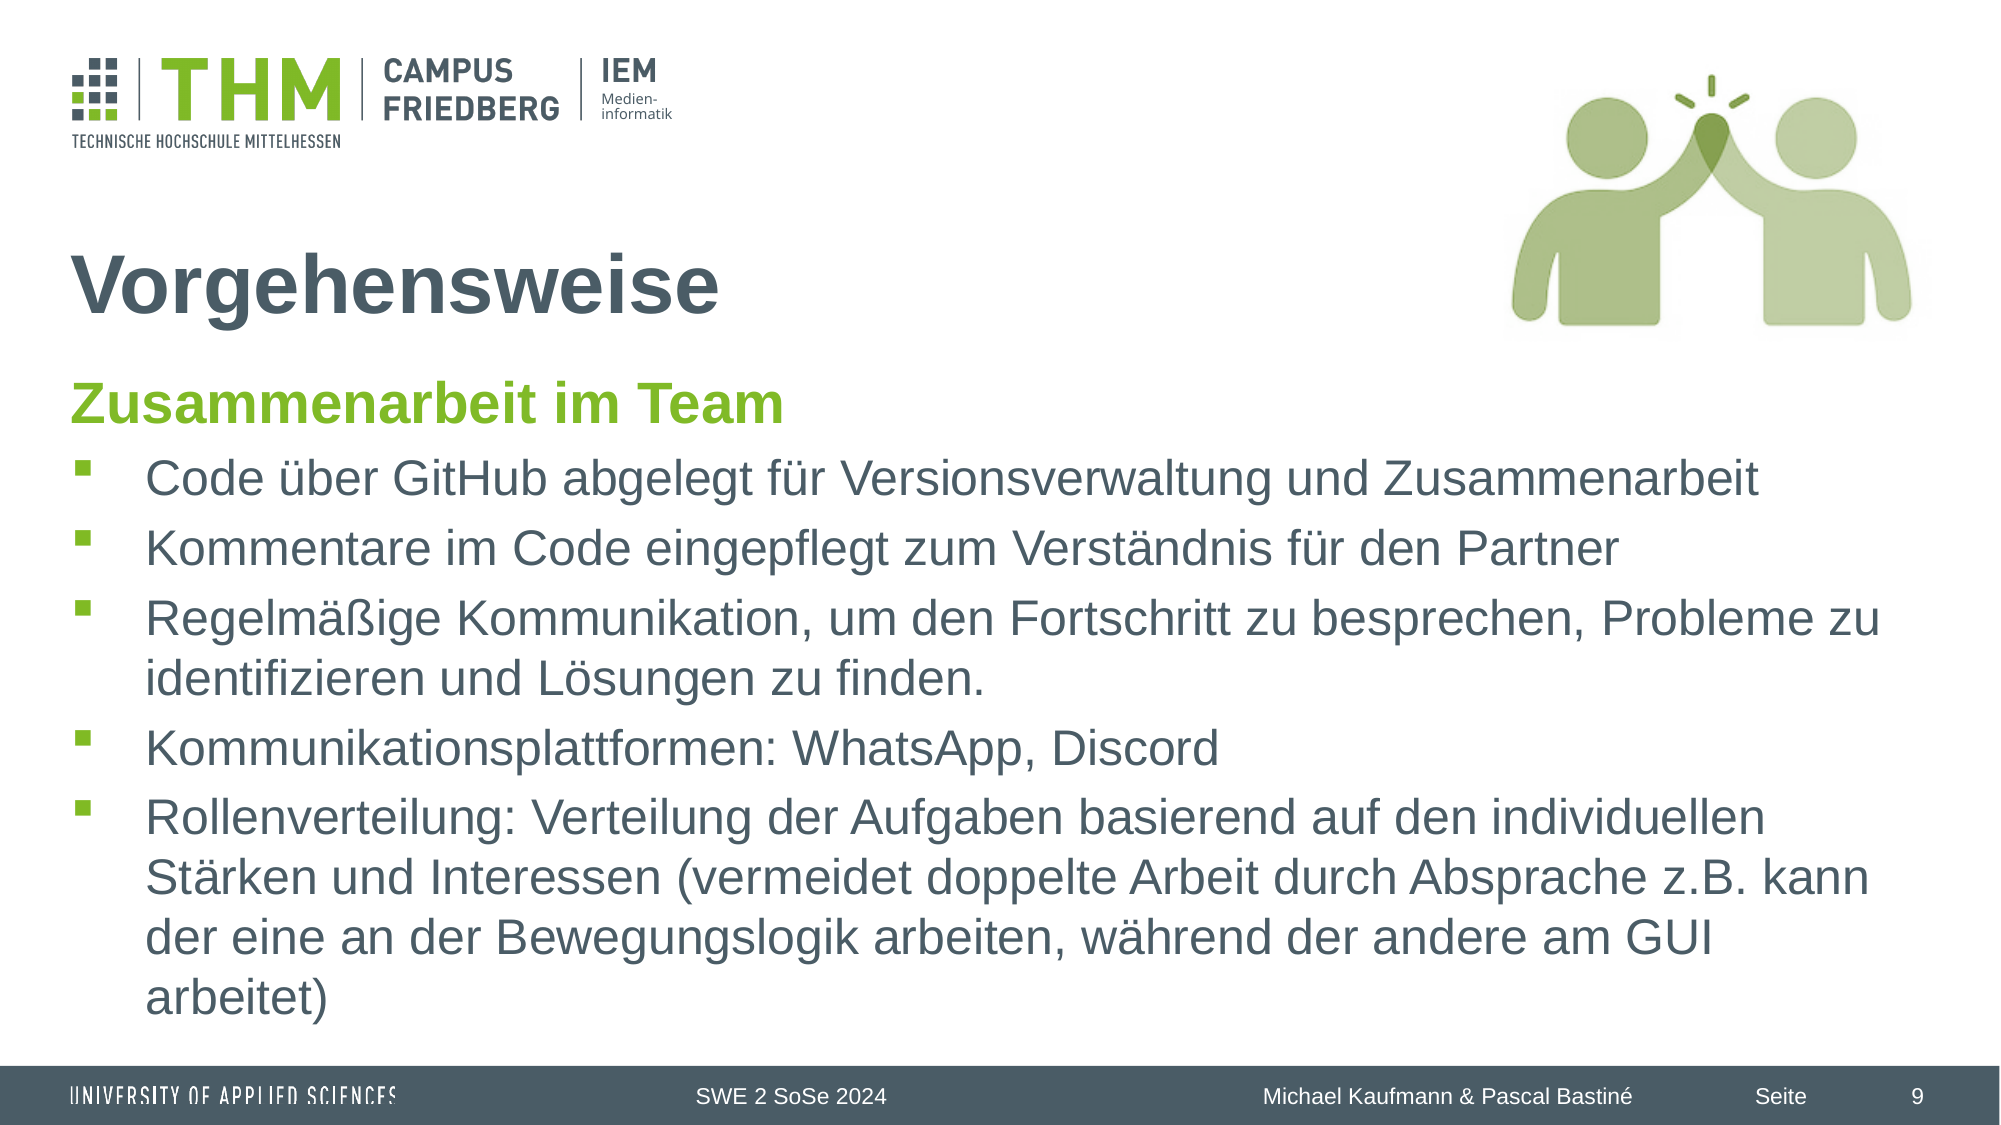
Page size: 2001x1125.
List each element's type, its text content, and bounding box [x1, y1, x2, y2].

picture [1495, 43, 1940, 372]
list Zusammenarbeit im Team Code über GitHub abgelegt für Versionsverwaltung und Zusammenarbeit Kommentare im Code eingepflegt zum Verständnis für den Partner Regelmäßige Kommunikation, um den Fortschritt zu besprechen, Probleme zu identifizieren und Lösungen zu finden. Kommunikationsplattformen: WhatsApp, Discord Rollenverteilung: Verteilung der Aufgaben basierend auf den individuellen Stärken und Interessen (vermeidet doppelte Arbeit durch Absprache z.B. kann der eine an der Bewegungslogik arbeiten, während der andere am GUI arbeitet) [70, 357, 1914, 1024]
slide_number 9 [1834, 1073, 1940, 1118]
title Vorgehensweise [70, 222, 1490, 340]
picture [72, 58, 768, 148]
